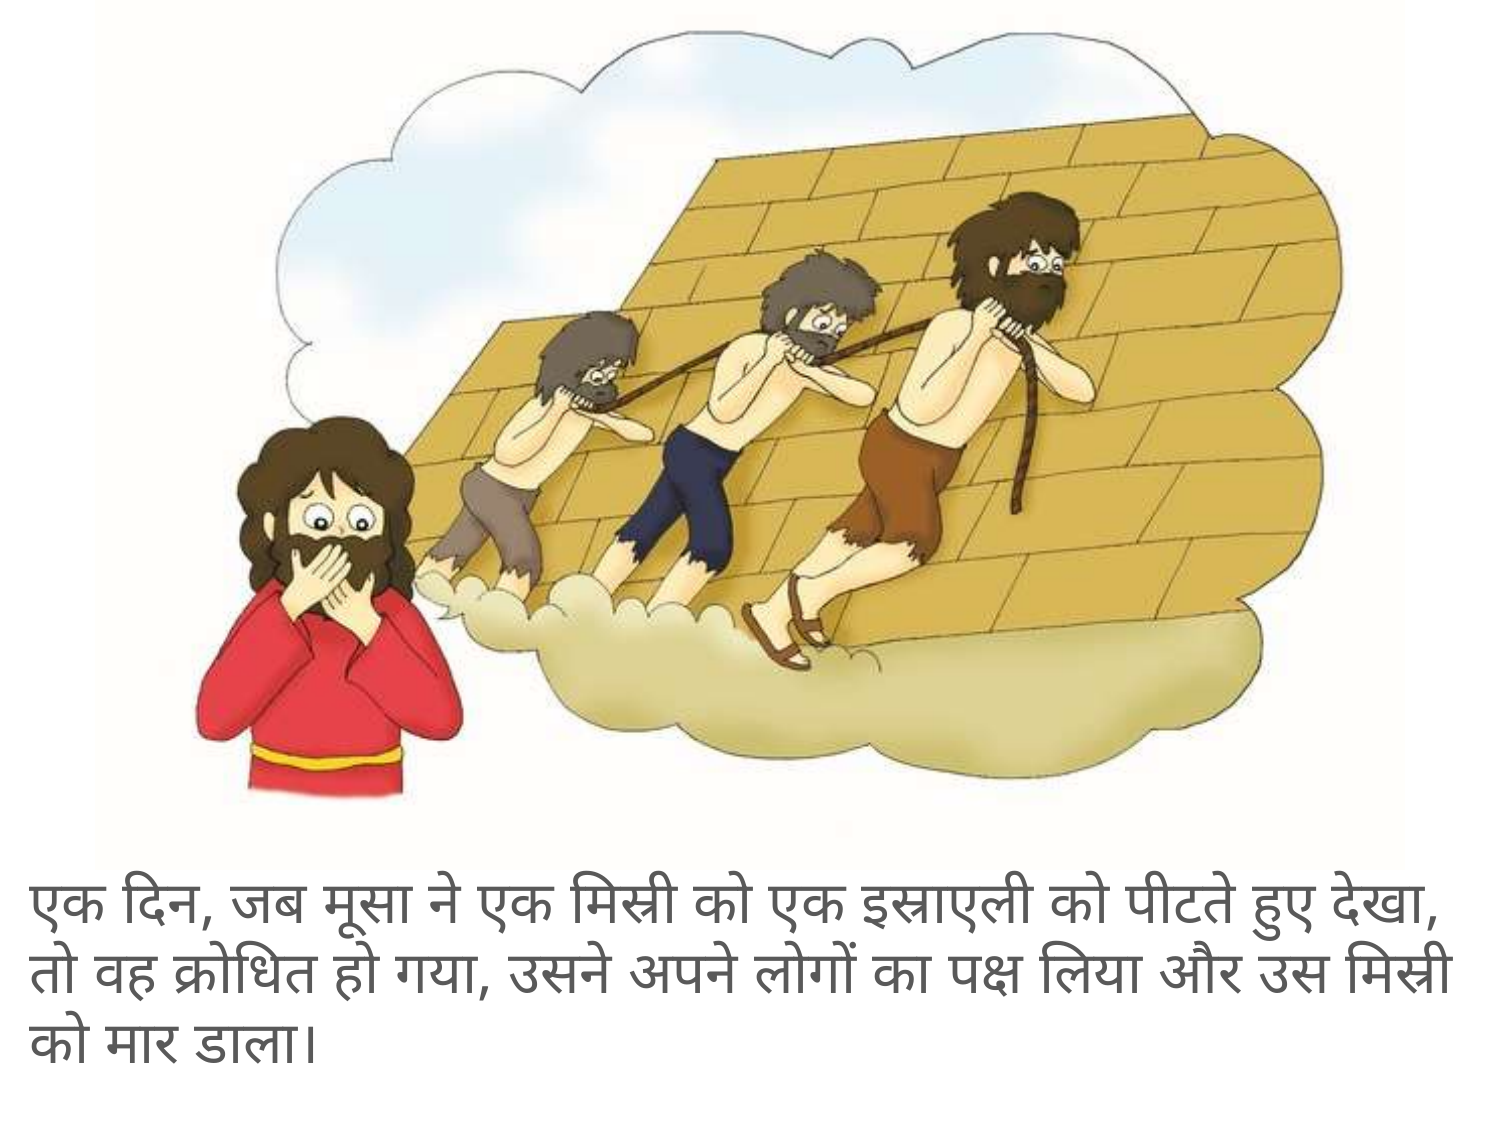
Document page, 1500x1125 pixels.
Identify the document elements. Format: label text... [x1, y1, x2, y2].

picture [94, 0, 1405, 870]
text_box एक दिन, जब मूसा ने एक मिस्री को एक इस्राएली को पीटते हुए देखा, तो वह क्रोधित हो गया, उसने अपने लोगों का पक्ष लिया और उस मिस्री को मार डाला। [14, 857, 1486, 1083]
